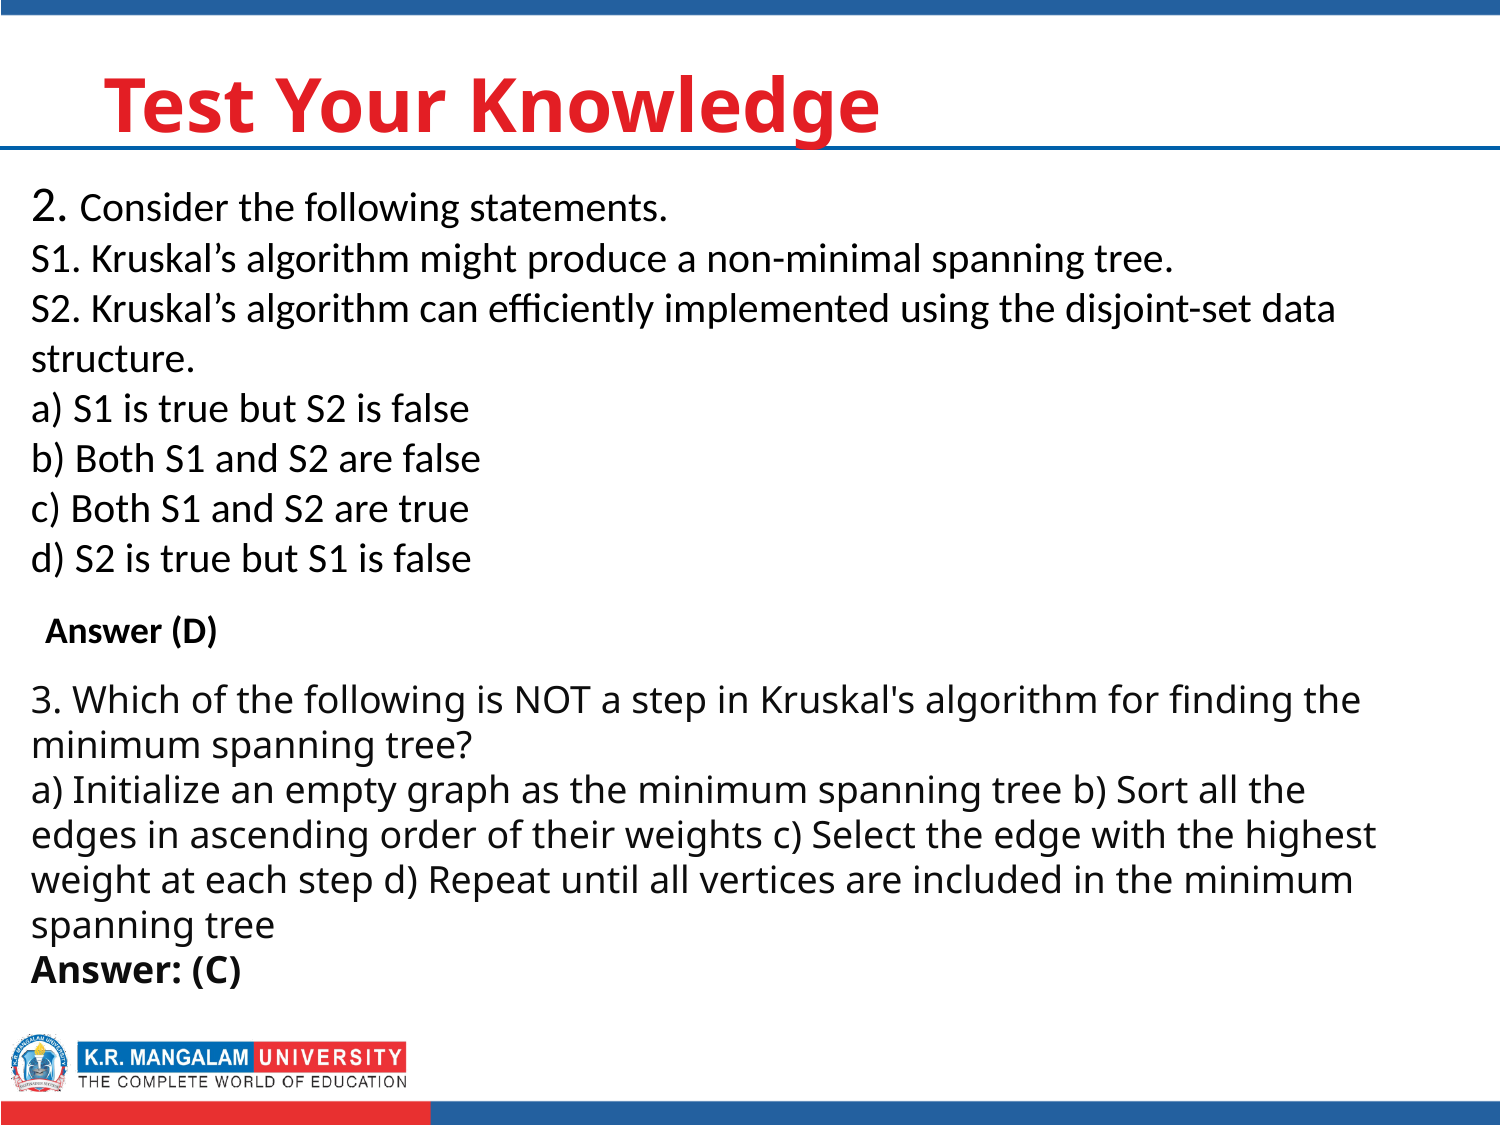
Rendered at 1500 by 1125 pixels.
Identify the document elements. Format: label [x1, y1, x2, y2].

list [1, 0, 1500, 147]
picture [11, 1034, 408, 1093]
list [1, 153, 1500, 1125]
